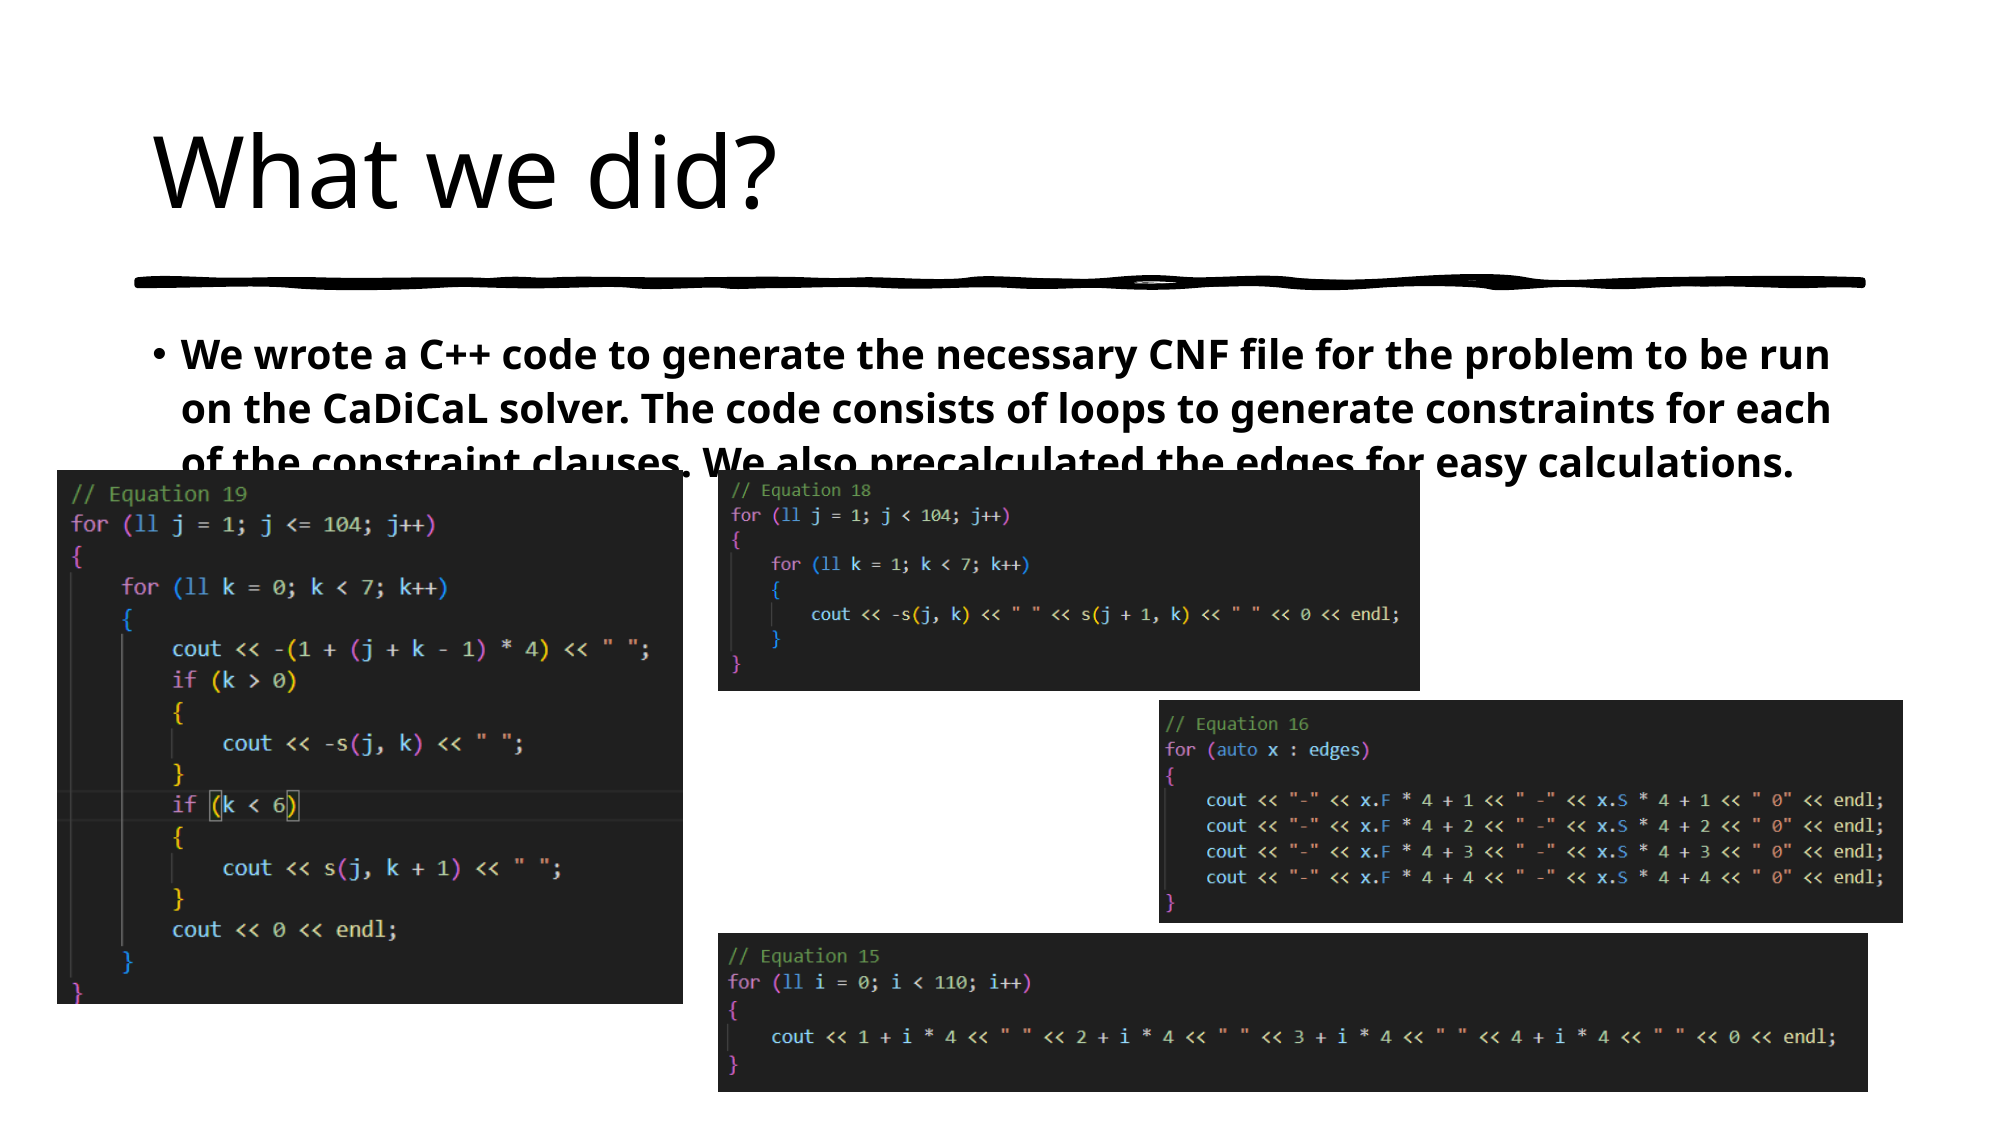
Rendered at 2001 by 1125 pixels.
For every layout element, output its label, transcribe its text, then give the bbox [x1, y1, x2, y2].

picture [718, 933, 1868, 1092]
picture [718, 470, 1420, 691]
list We wrote a C++ code to generate the necessary CNF file for the problem to be run on the CaDiCaL solver. The code consists of loops to generate constraints for each of the constraint clauses. We also precalculated the edges for easy calculations. [137, 316, 1863, 511]
picture [57, 470, 684, 1004]
picture [1158, 700, 1903, 923]
title What we did? [137, 59, 1863, 278]
